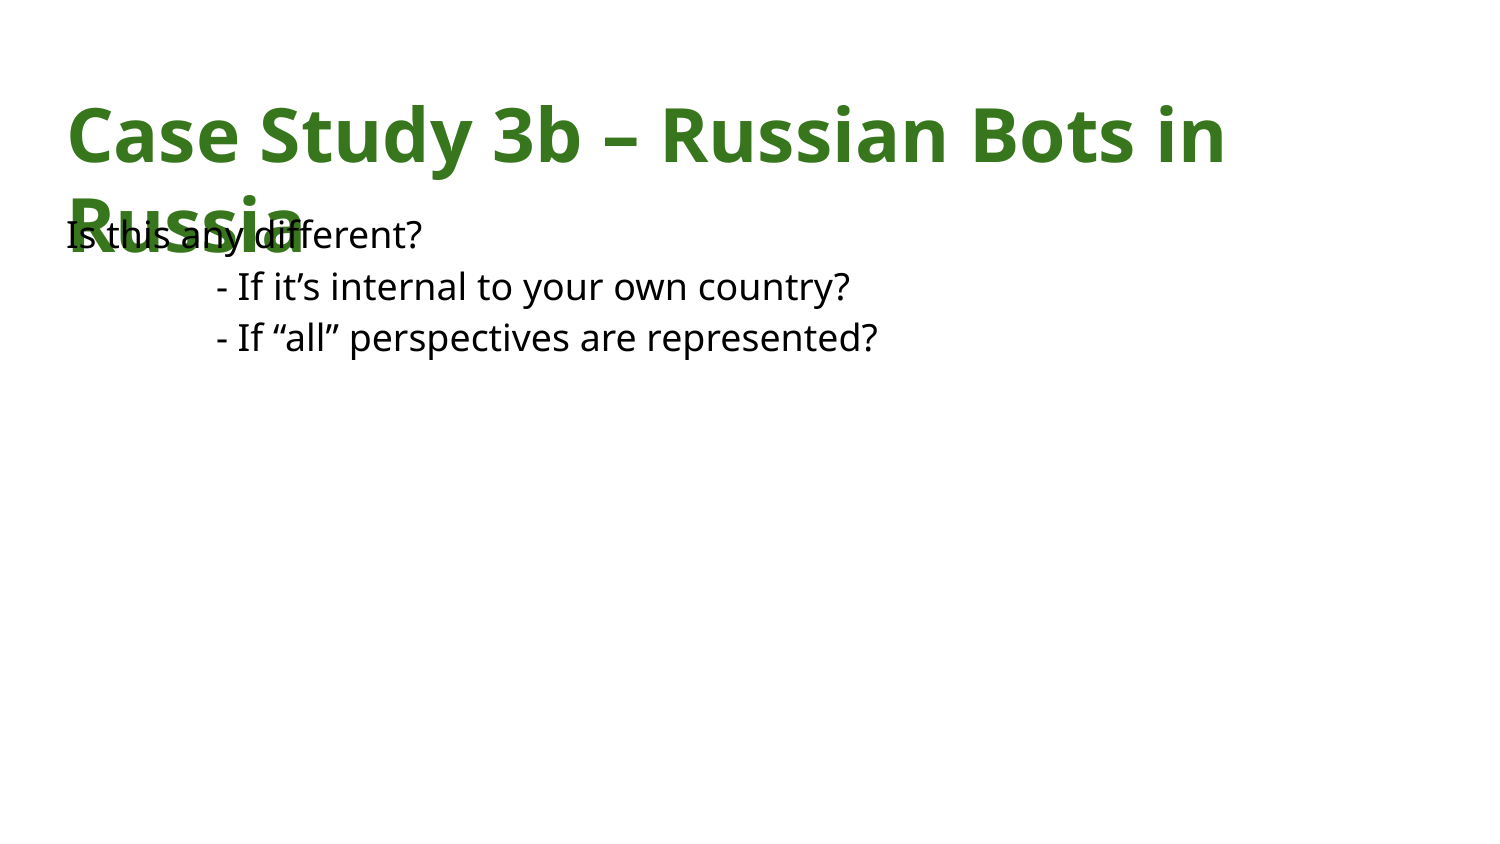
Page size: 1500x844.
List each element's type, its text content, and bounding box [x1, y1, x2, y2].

list Is this any different? - If it’s internal to your own country? - If “all” perspectives are represented? [51, 189, 1449, 750]
title Case Study 3b – Russian Bots in Russia [51, 72, 1449, 167]
